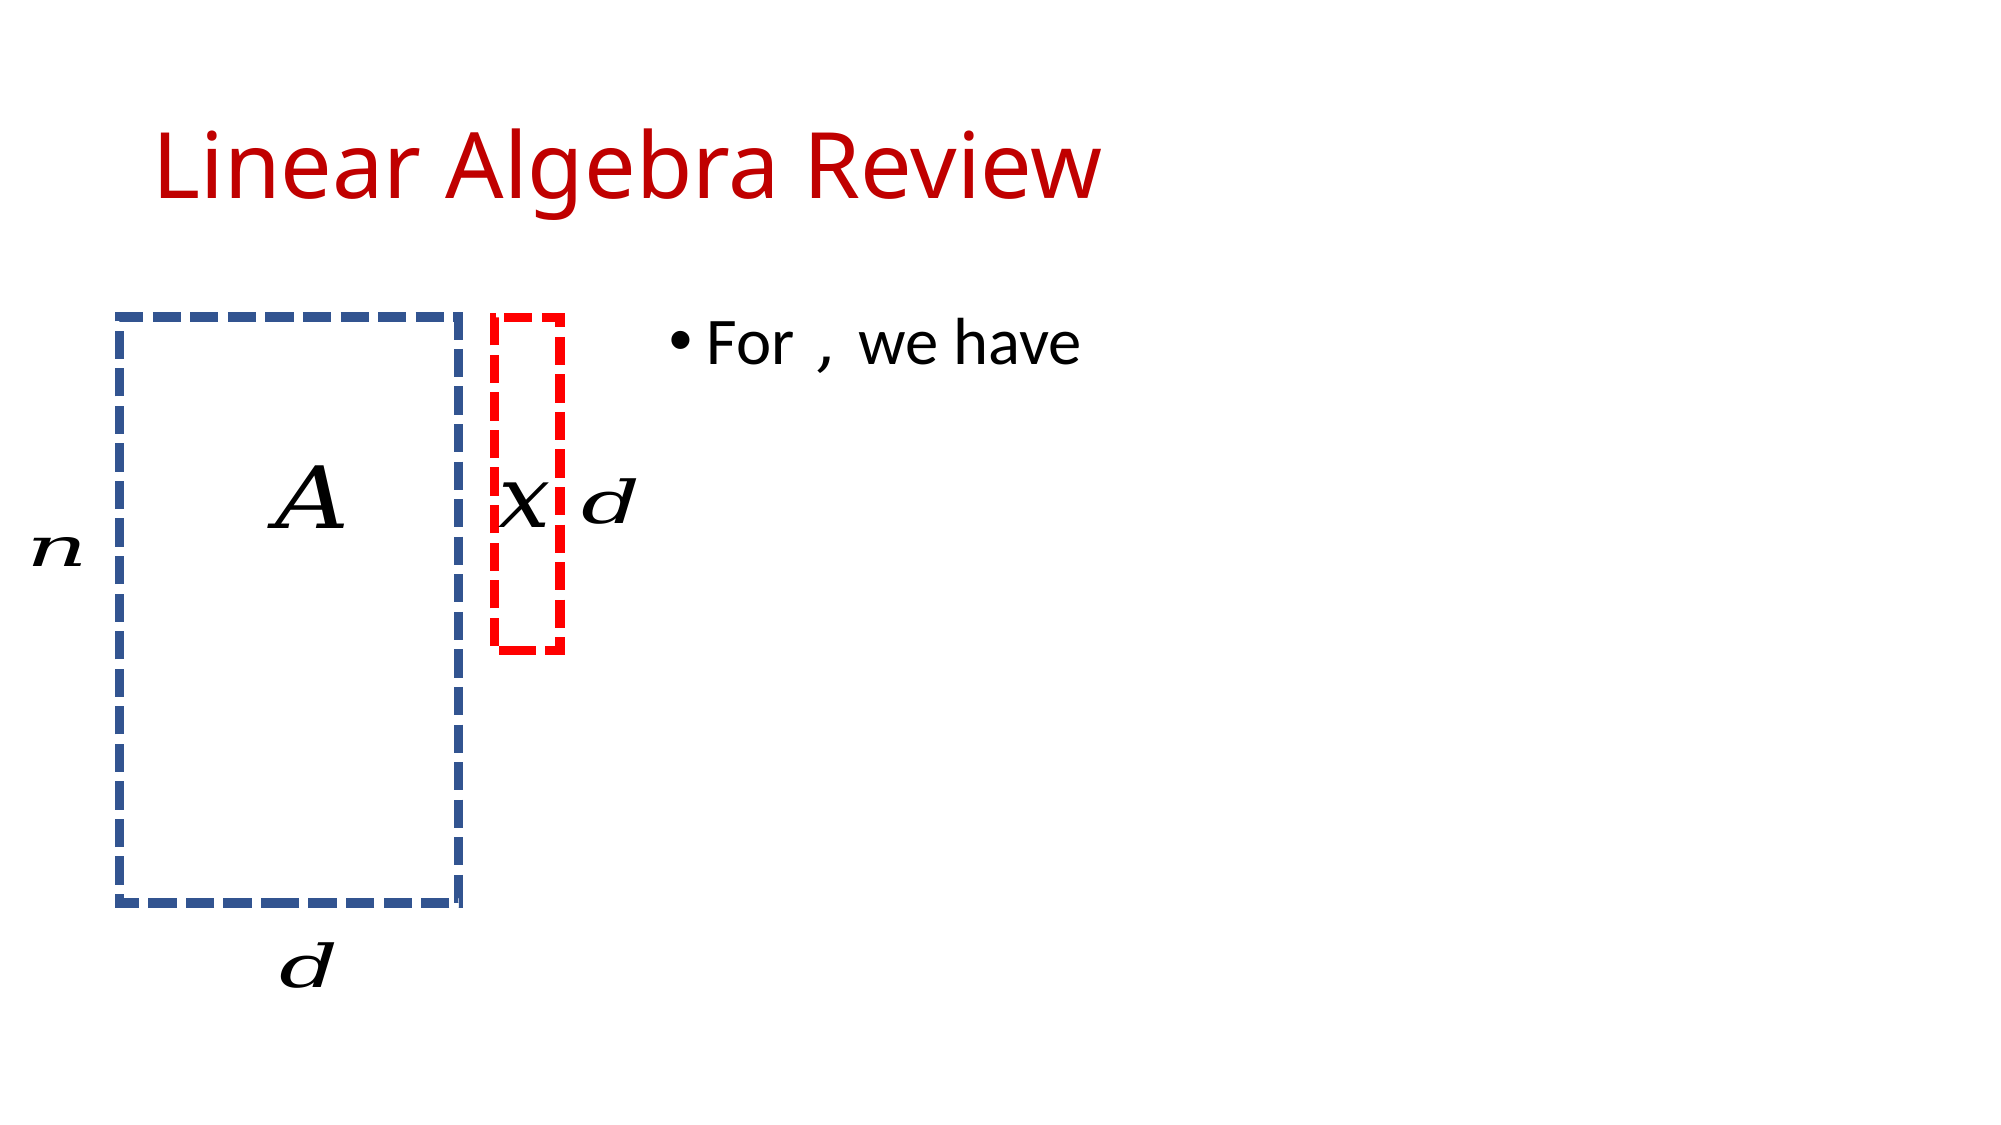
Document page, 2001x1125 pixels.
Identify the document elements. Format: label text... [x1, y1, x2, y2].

text_box [494, 316, 561, 652]
title Linear Algebra Review [137, 59, 1863, 278]
text_box [119, 316, 460, 904]
